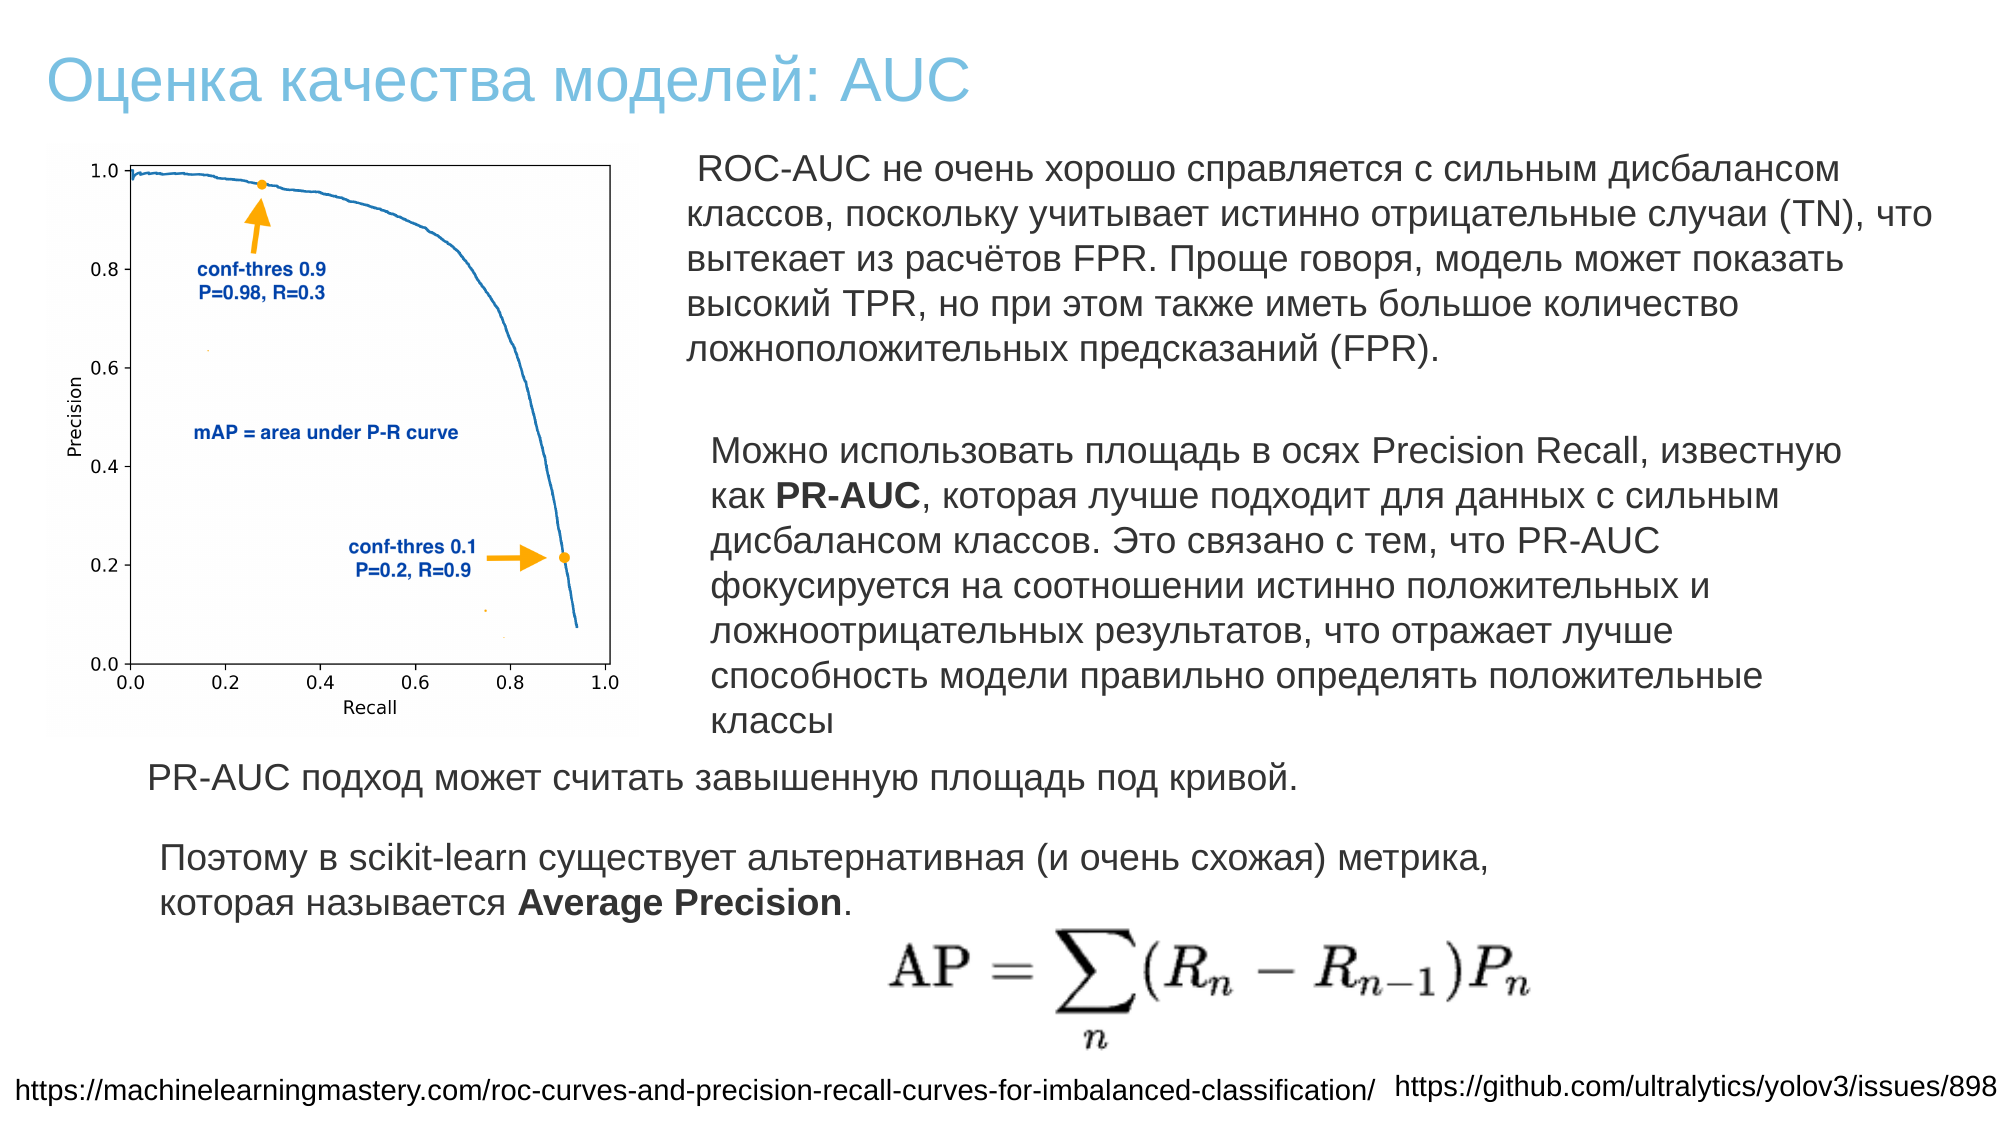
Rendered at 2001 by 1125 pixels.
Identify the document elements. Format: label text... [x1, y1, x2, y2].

picture [839, 920, 1615, 1057]
text_box Оценка качества моделей: AUC [46, 51, 1641, 115]
text_box PR-AUC подход может считать завышенную площадь под кривой. [121, 745, 1717, 806]
text_box https://machinelearningmastery.com/roc-curves-and-precision-recall-curves-for-imbalanced-classification/ [0, 1064, 1571, 1114]
text_box ROC-AUC не очень хорошо справляется с сильным дисбалансом классов, поскольку учитывает истинно отрицательные случаи (TN), что вытекает из расчётов FPR. Проще говоря, модель может показать высокий TPR, но при этом также иметь большое количество ложноположительных предсказаний (FPR). [671, 136, 1954, 376]
picture [45, 143, 639, 737]
text_box https://github.com/ultralytics/yolov3/issues/898 [1571, 1060, 2000, 1111]
text_box Можно использовать площадь в осях Precision Recall, известную как PR-AUC, которая лучше подходит для данных с сильным дисбалансом классов. Это связано с тем, что PR-AUC фокусируется на соотношении истинно положительных и ложноотрицательных результатов, что отражает лучше способность модели правильно определять положительные классы [695, 418, 1865, 749]
text_box Поэтому в scikit-learn существует альтернативная (и очень схожая) метрика, которая называется Average Precision. [144, 825, 1597, 930]
